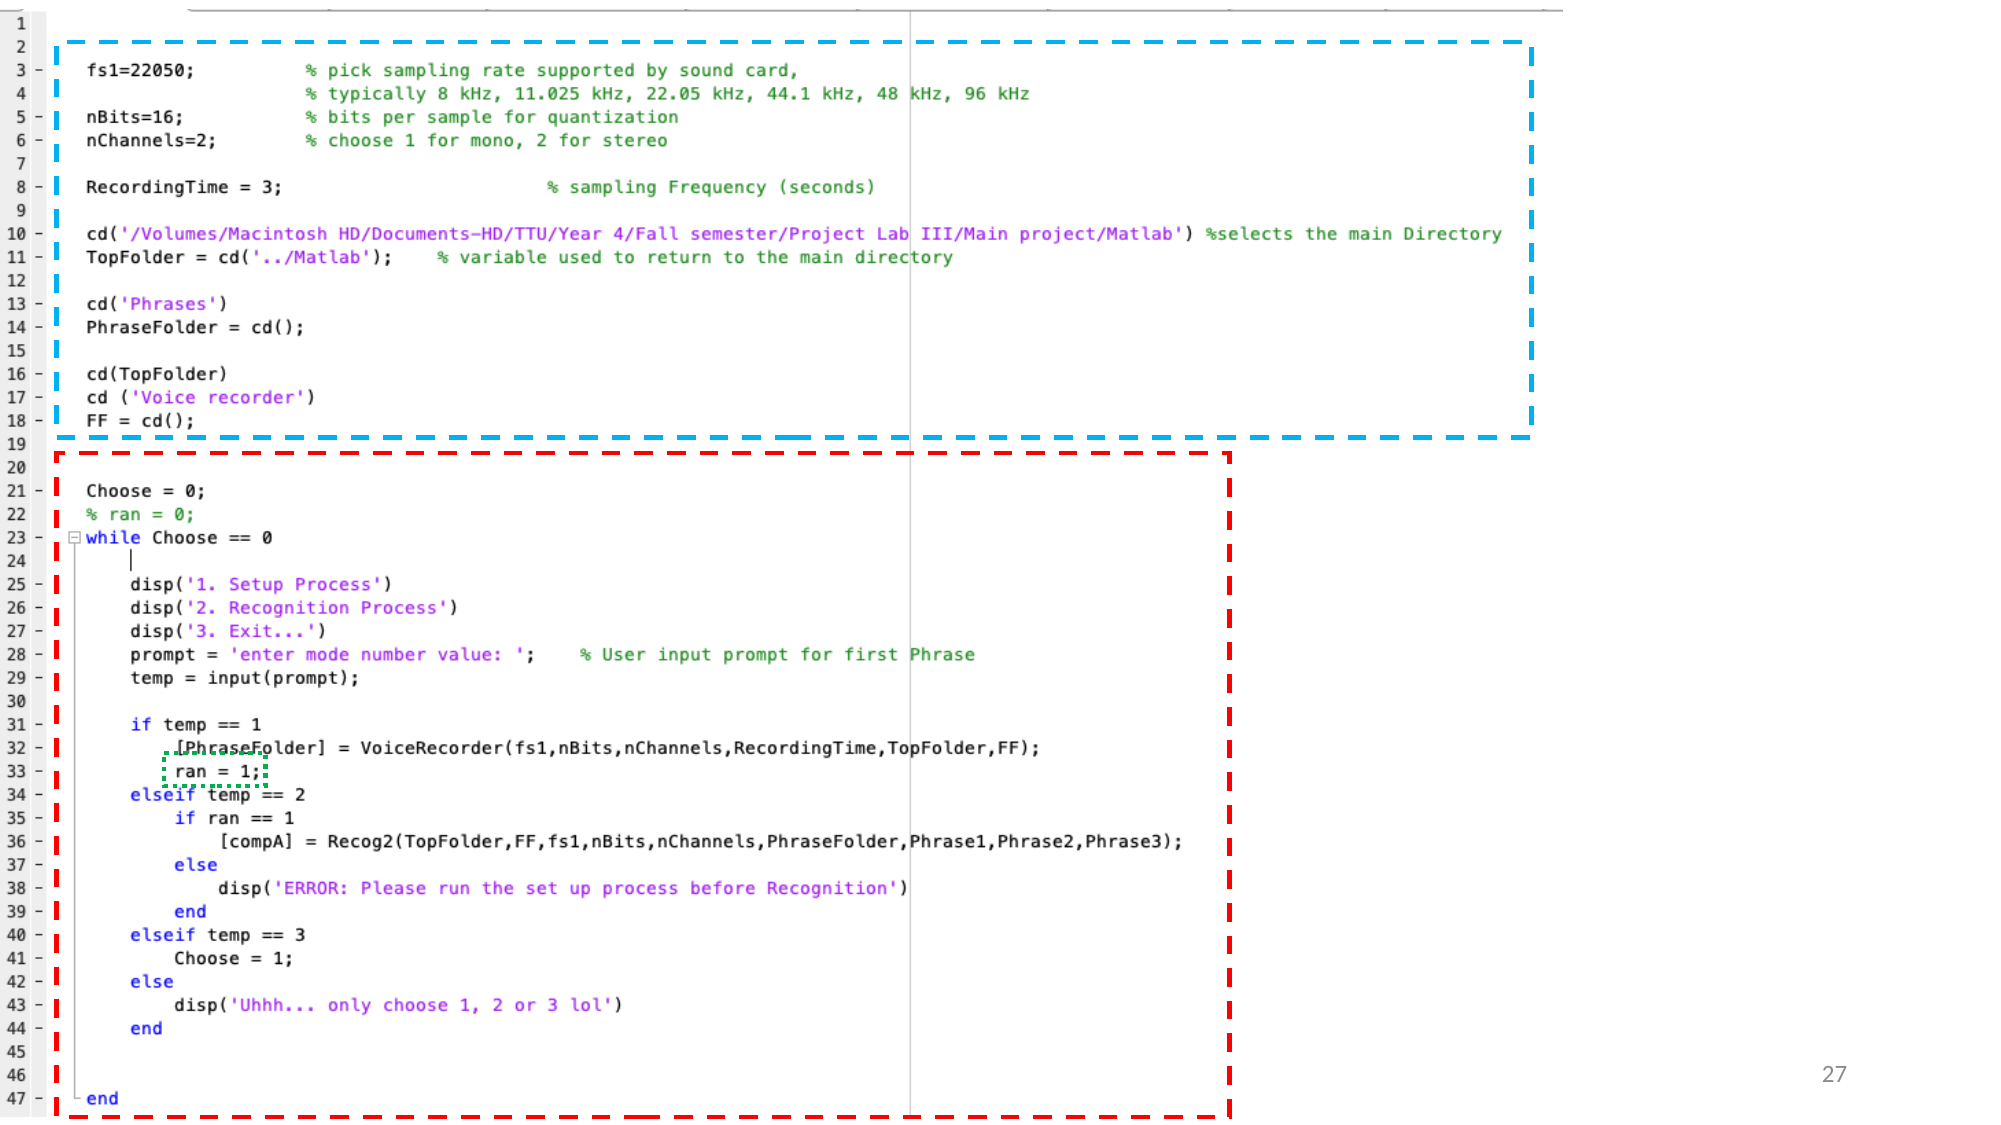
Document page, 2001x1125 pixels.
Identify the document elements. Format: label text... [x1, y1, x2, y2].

picture [0, 9, 1563, 1117]
slide_number 27 [1563, 1042, 1863, 1103]
